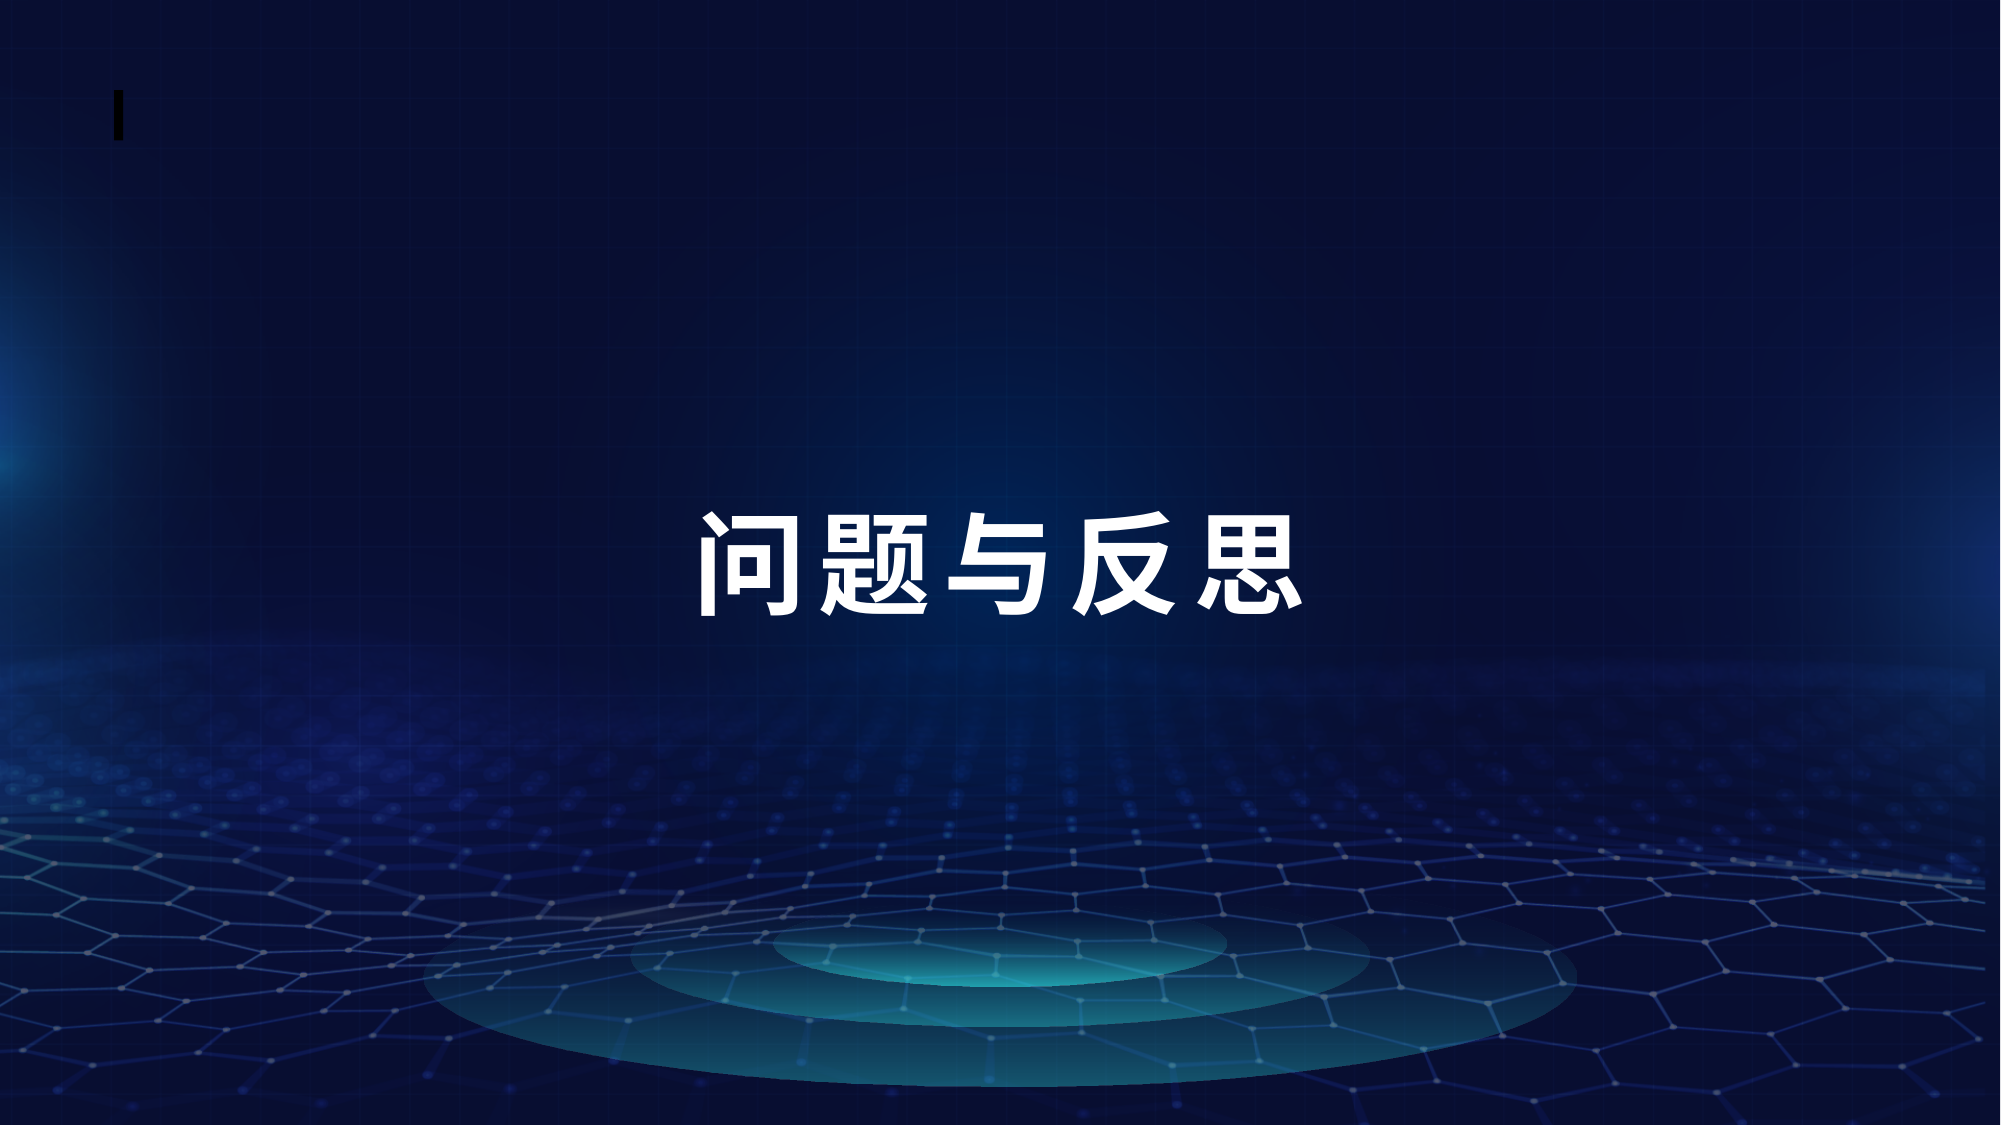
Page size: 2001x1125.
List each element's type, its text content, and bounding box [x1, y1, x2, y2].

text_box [423, 867, 1577, 1087]
picture [0, 0, 2001, 1125]
text_box 问题与反思 [432, 494, 1568, 630]
